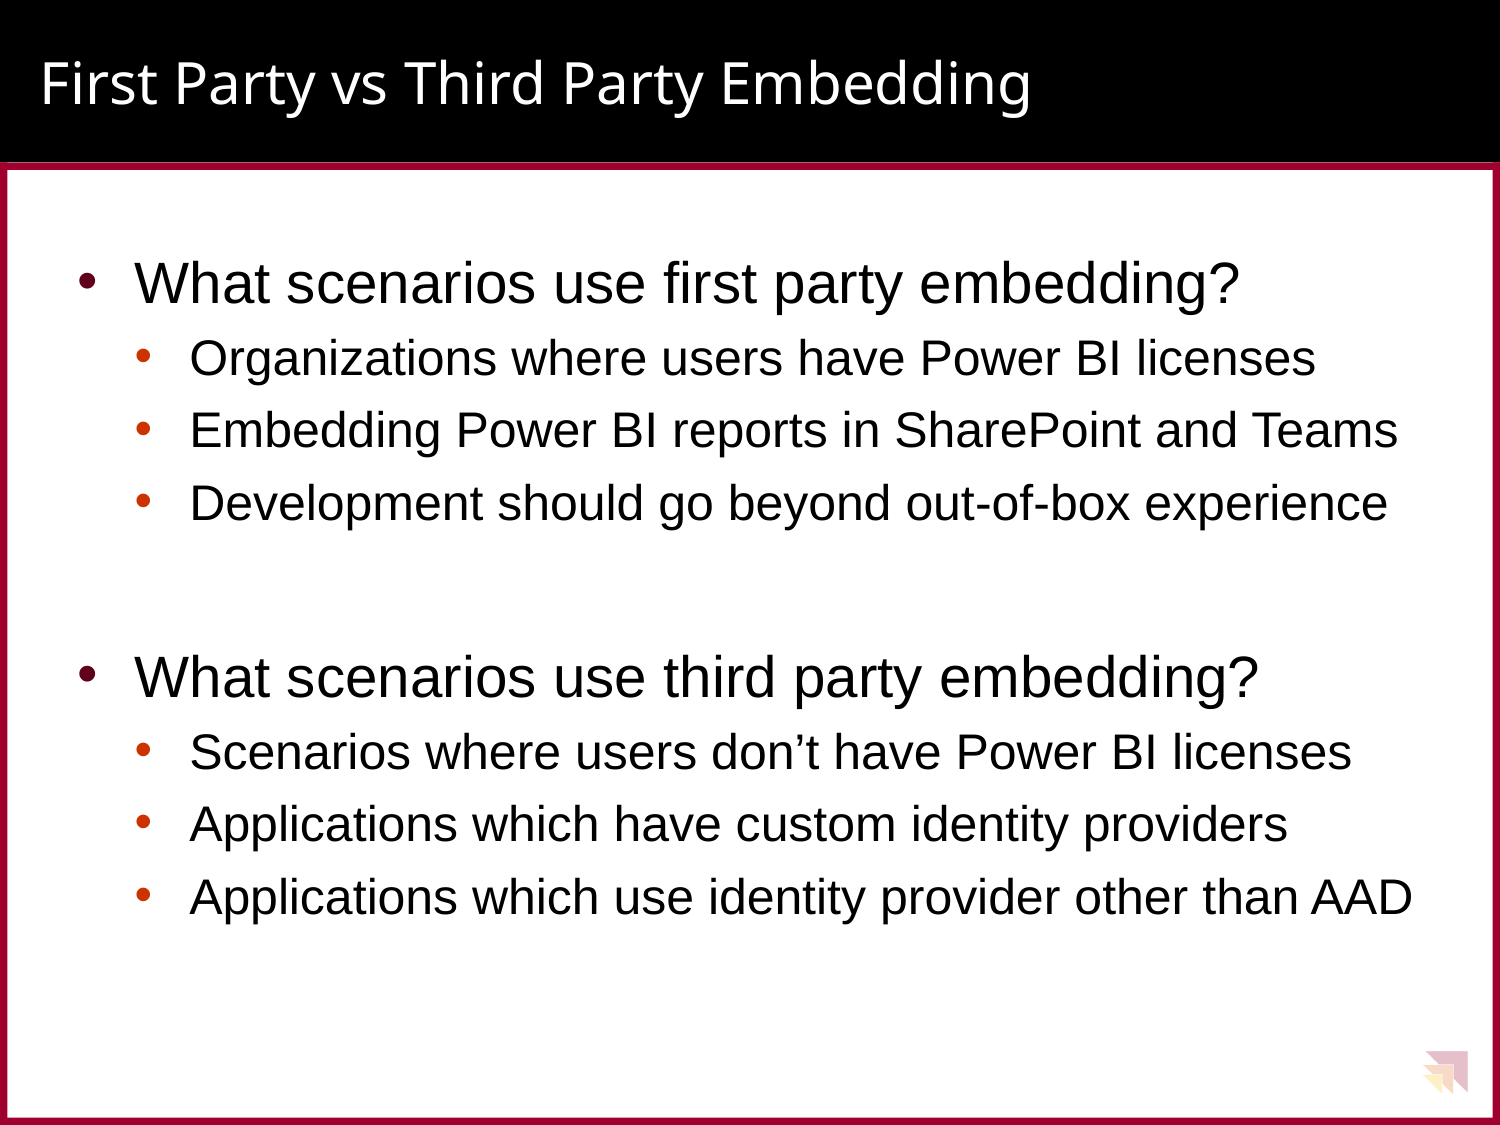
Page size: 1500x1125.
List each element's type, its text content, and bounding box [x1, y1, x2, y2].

list What scenarios use first party embedding? Organizations where users have Power BI licenses Embedding Power BI reports in SharePoint and Teams Development should go beyond out-of-box experience What scenarios use third party embedding? Scenarios where users don’t have Power BI licenses Applications which have custom identity providers Applications which use identity provider other than AAD [62, 237, 1438, 1088]
title First Party vs Third Party Embedding [24, 12, 1438, 150]
